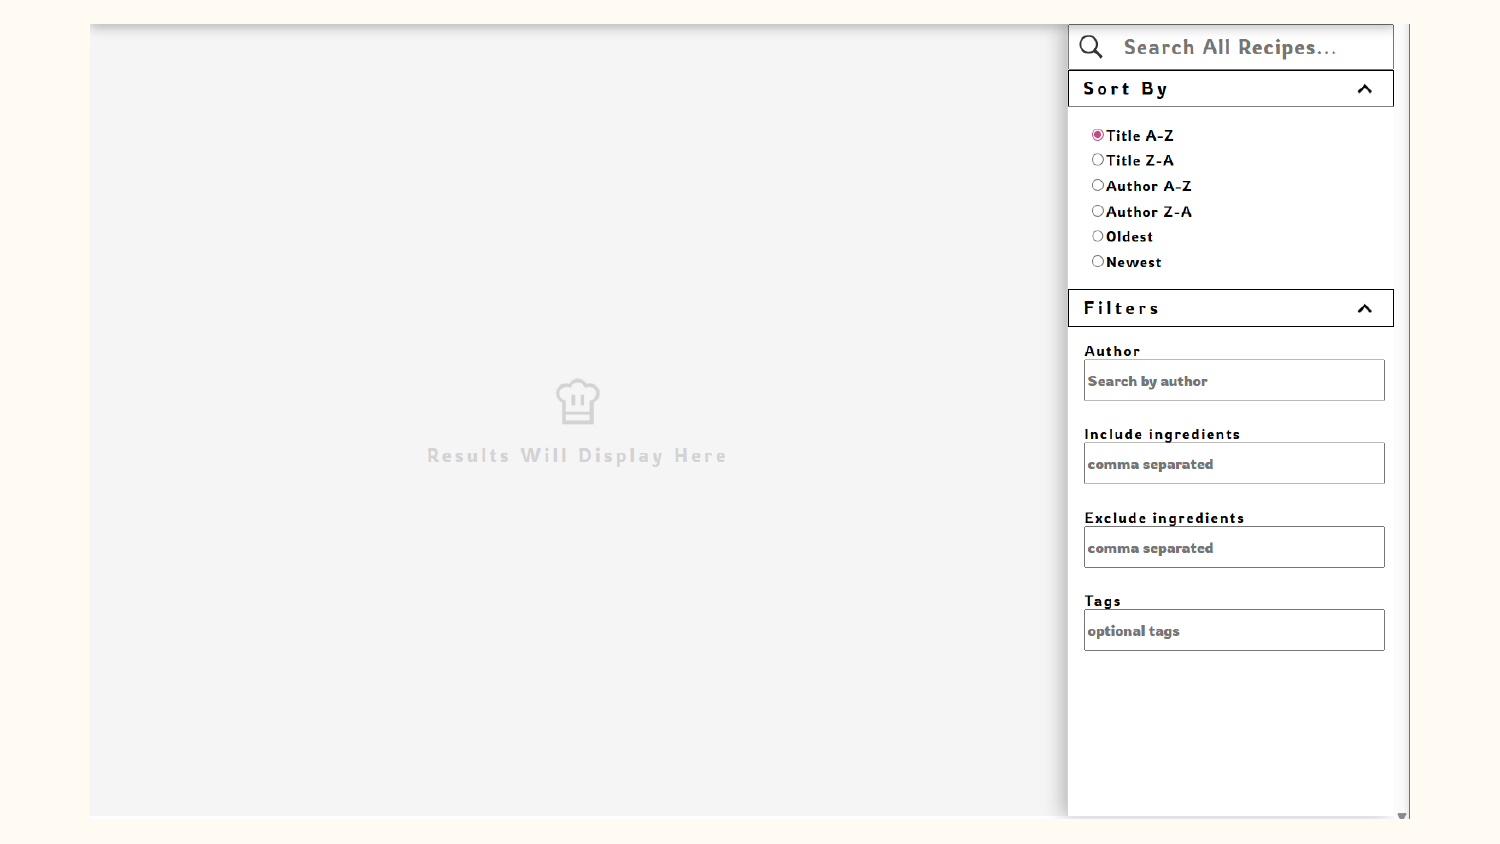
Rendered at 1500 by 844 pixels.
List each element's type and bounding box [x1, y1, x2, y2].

picture [90, 24, 1410, 819]
